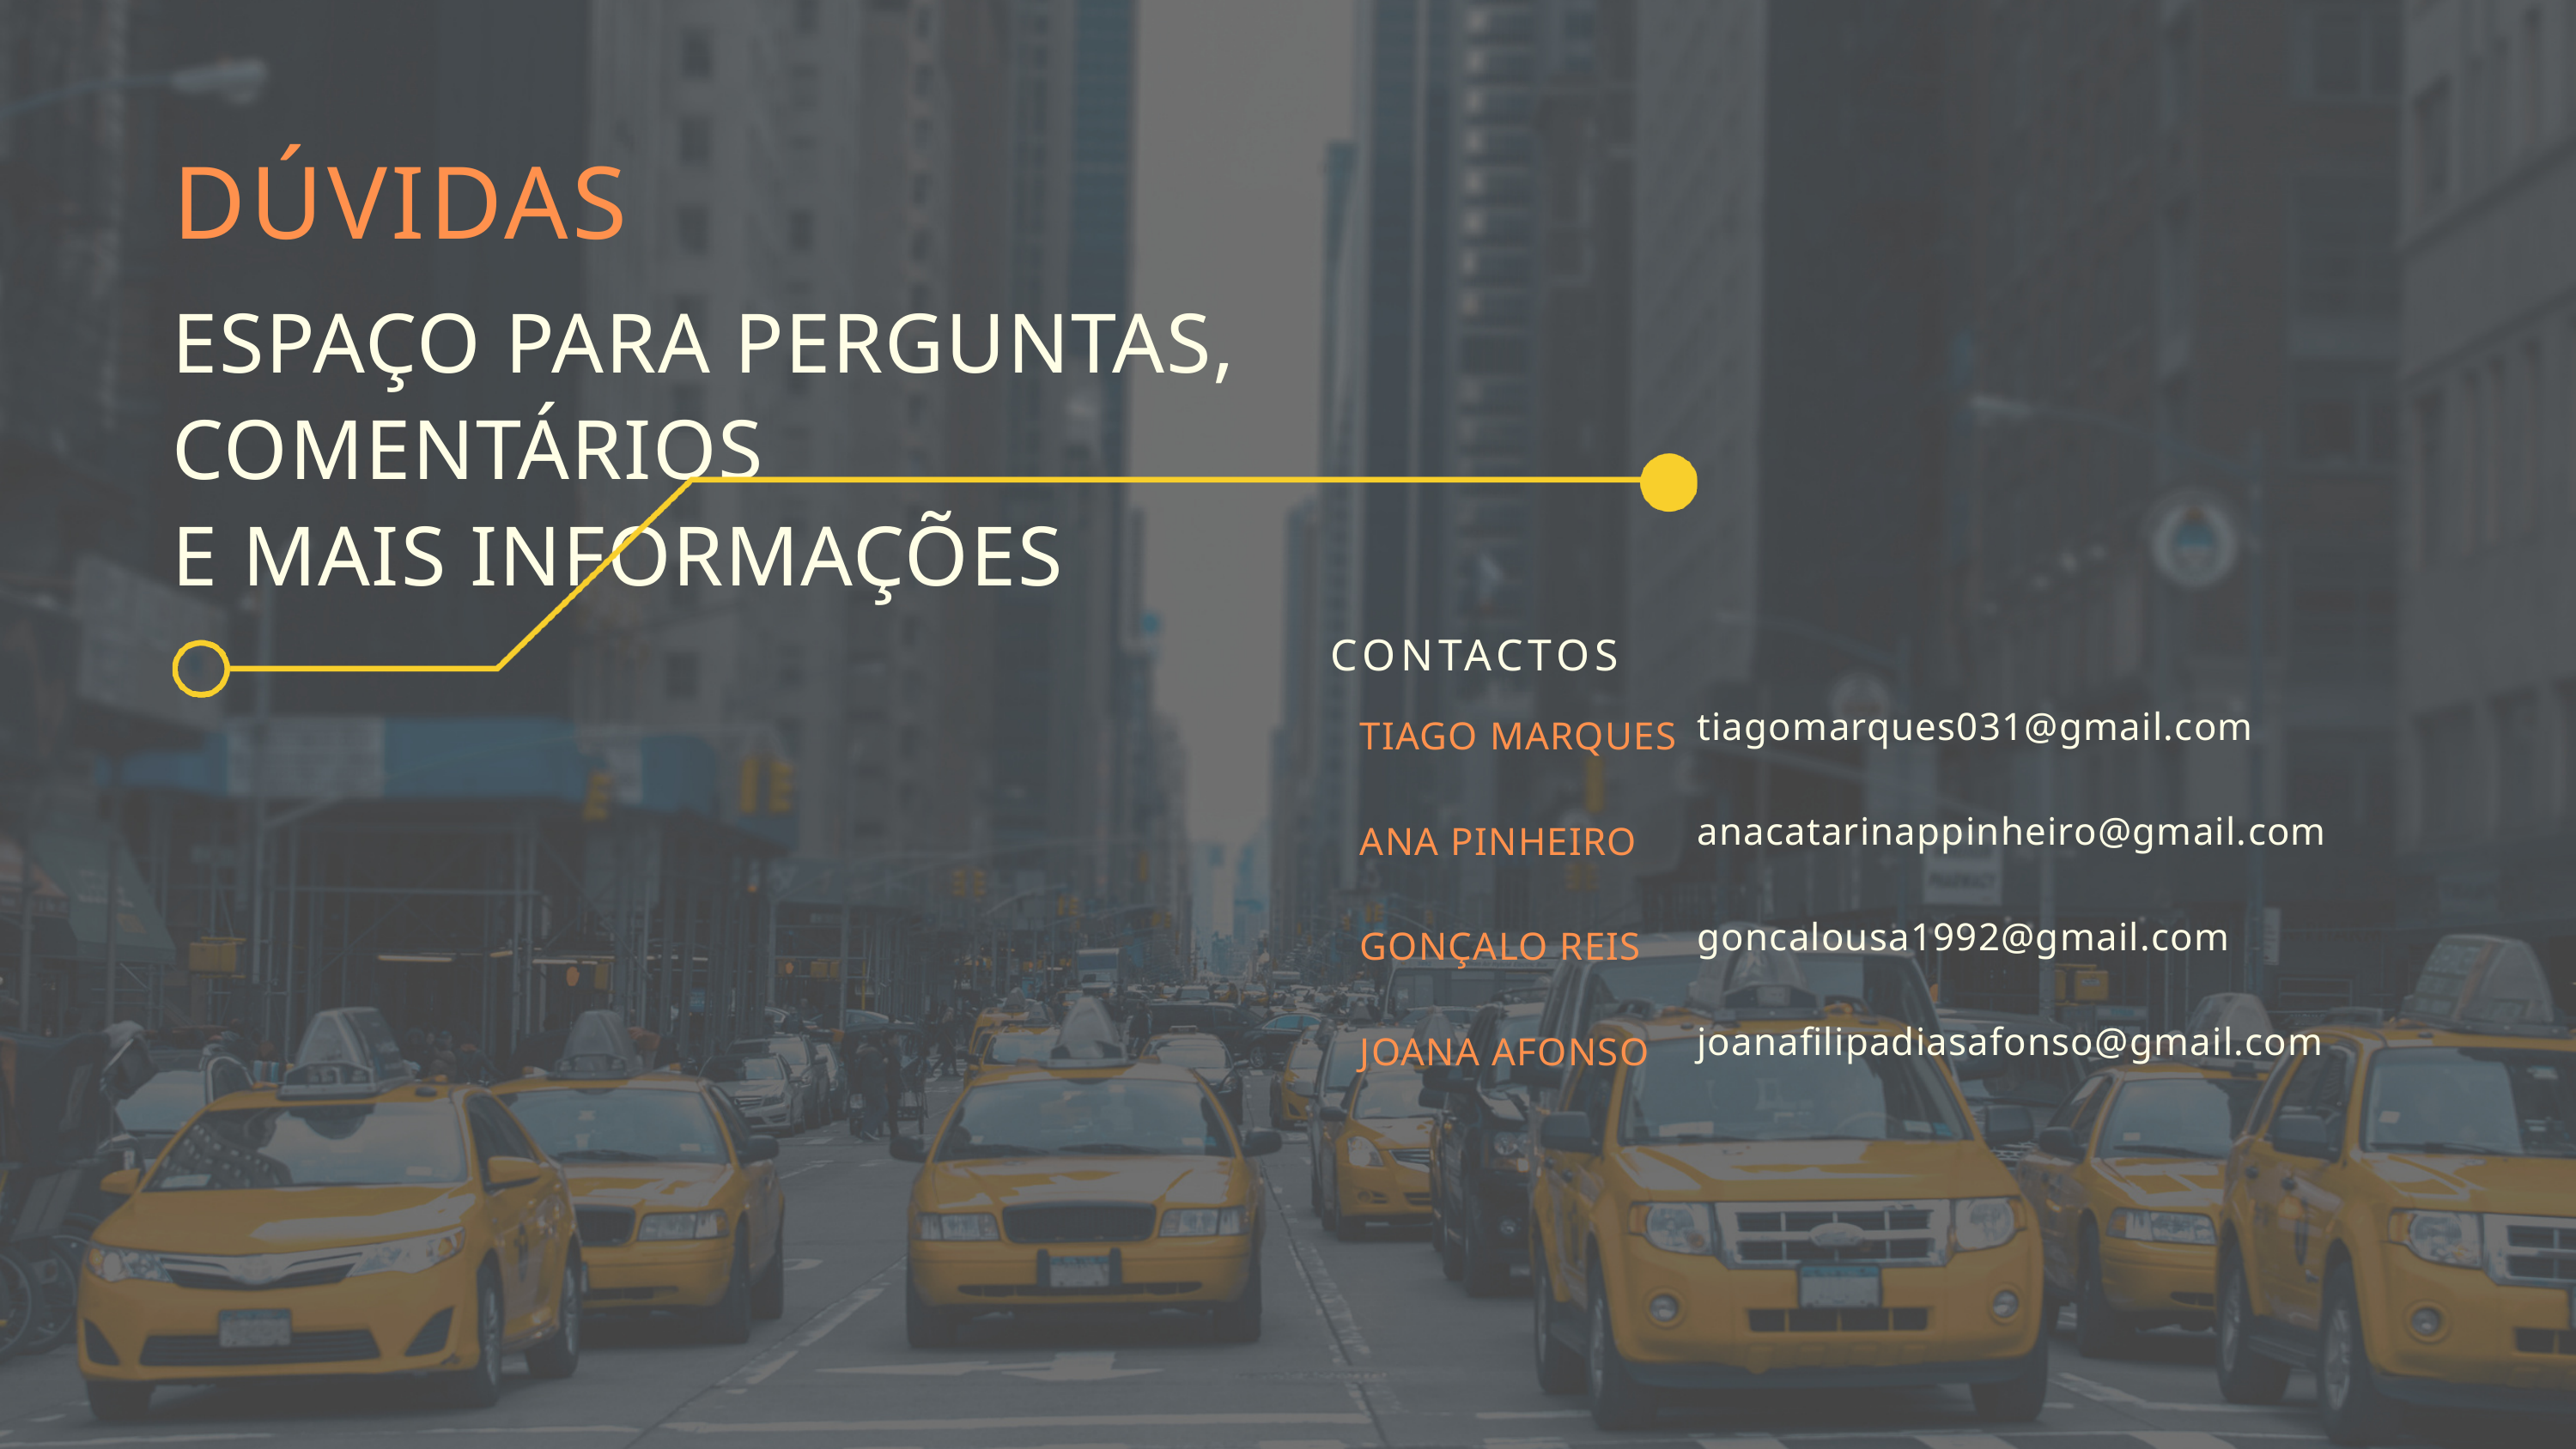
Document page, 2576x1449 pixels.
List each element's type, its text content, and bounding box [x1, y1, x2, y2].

text_box tiagomarques031@gmail.com anacatarinappinheiro@gmail.com goncalousa1992@gmail.com joanafilipadiasafonso@gmail.com [1697, 694, 2500, 1222]
text_box [0, 0, 2576, 1449]
text_box [172, 607, 1698, 698]
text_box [172, 144, 1948, 600]
text_box CONTACTOS [1330, 610, 1660, 680]
text_box TIAGO MARQUES ANA PINHEIRO GONÇALO REIS JOANA AFONSO [1359, 705, 1682, 1283]
